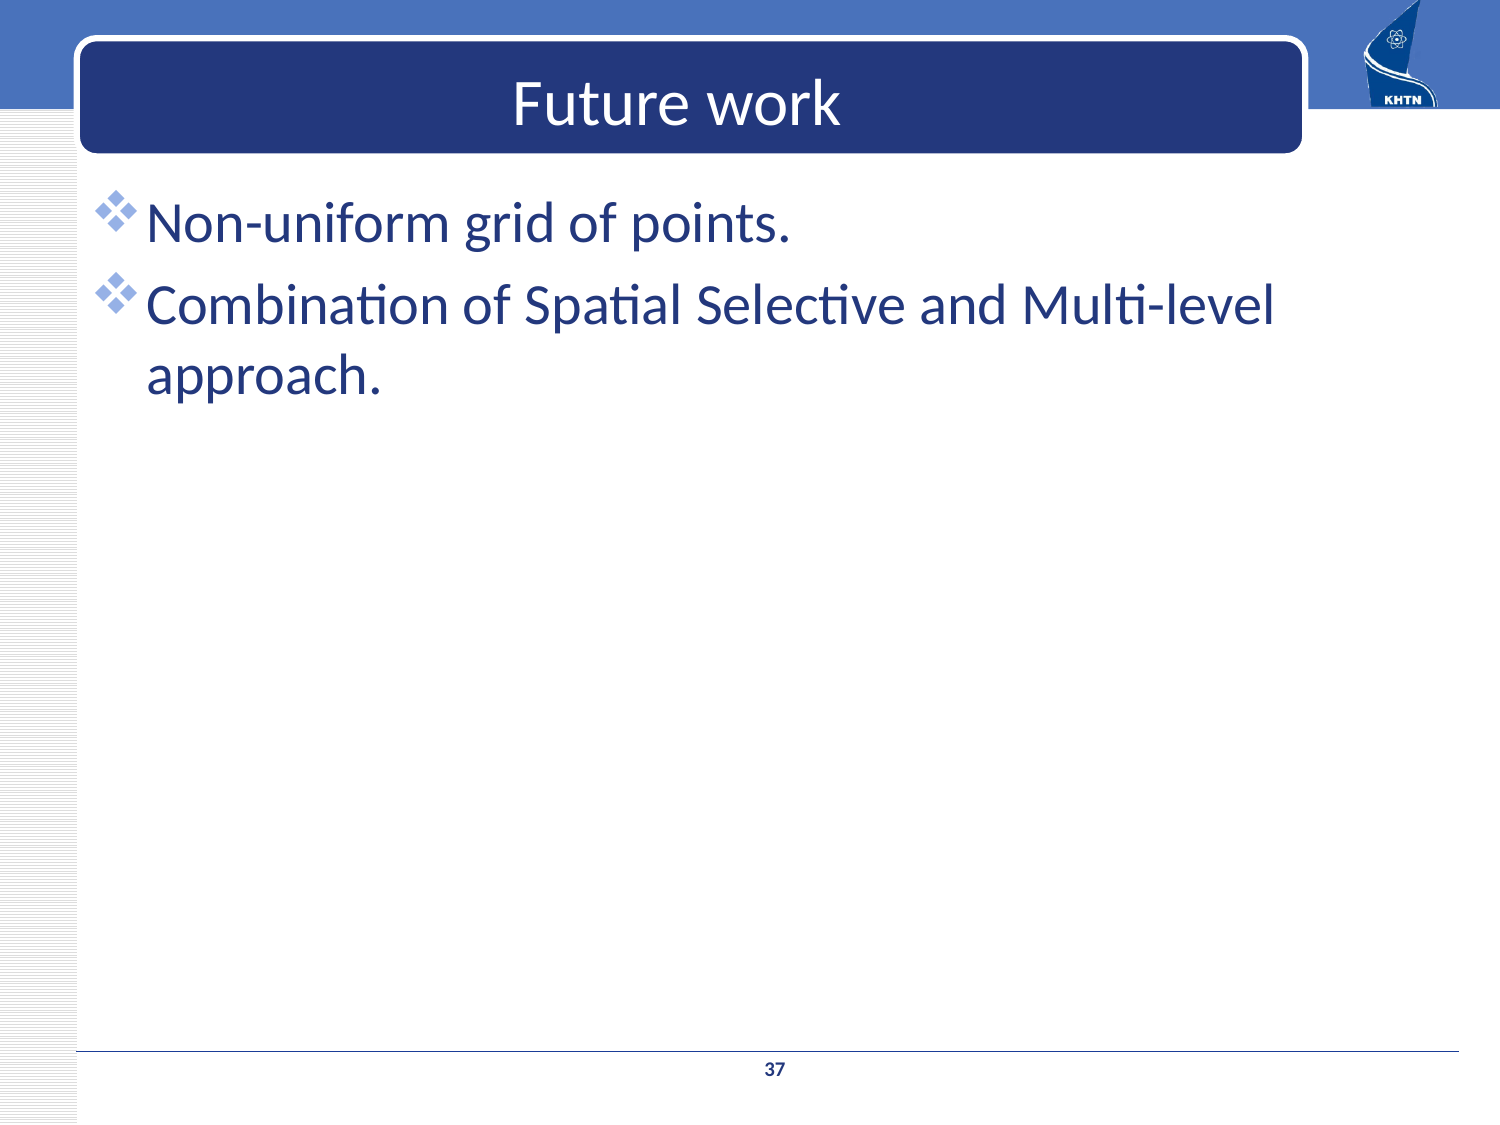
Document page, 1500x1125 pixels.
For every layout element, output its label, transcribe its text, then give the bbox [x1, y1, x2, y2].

title Future work [89, 52, 1265, 145]
list Non-uniform grid of points. Combination of Spatial Selective and Multi-level approach. [75, 176, 1425, 1038]
slide_number 37 [600, 1047, 950, 1083]
picture [1313, 0, 1490, 109]
